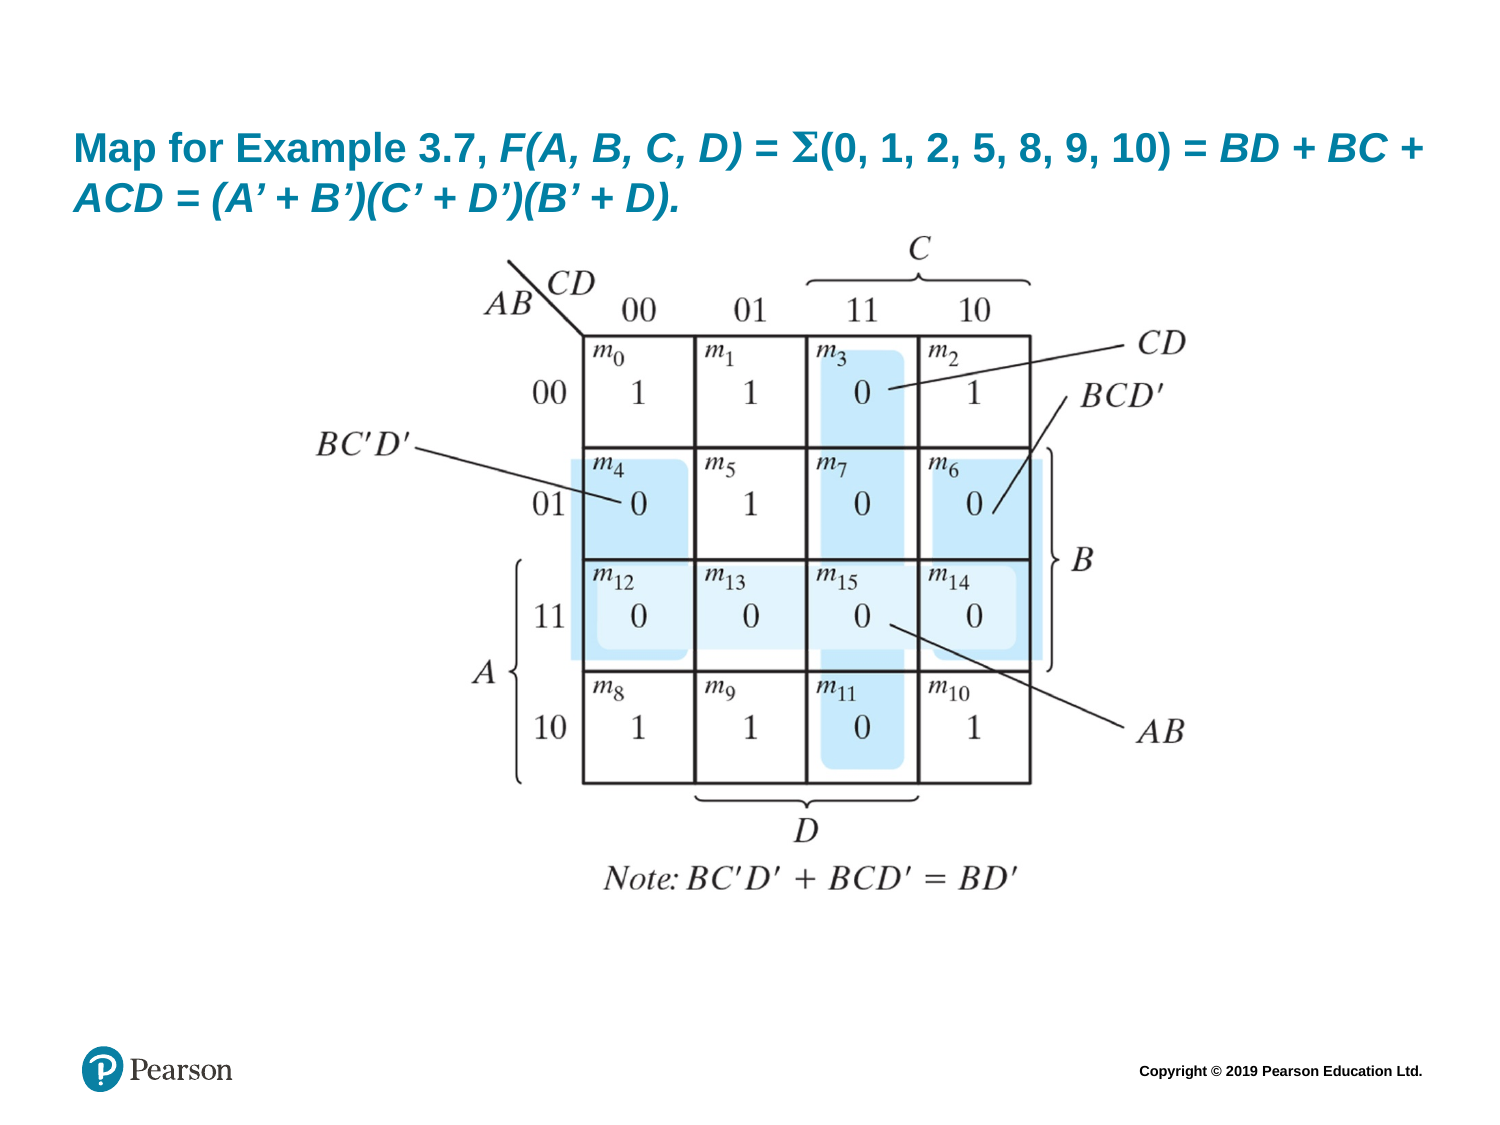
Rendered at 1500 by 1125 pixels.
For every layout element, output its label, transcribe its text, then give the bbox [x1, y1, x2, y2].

title Map for Example 3.7, F(A, B, C, D) = 𝚺(0, 1, 2, 5, 8, 9, 10) = BD + BC + ACD = (A’ + B’)(C’ + D’)(B’ + D). [73, 70, 1450, 221]
picture [311, 233, 1188, 892]
